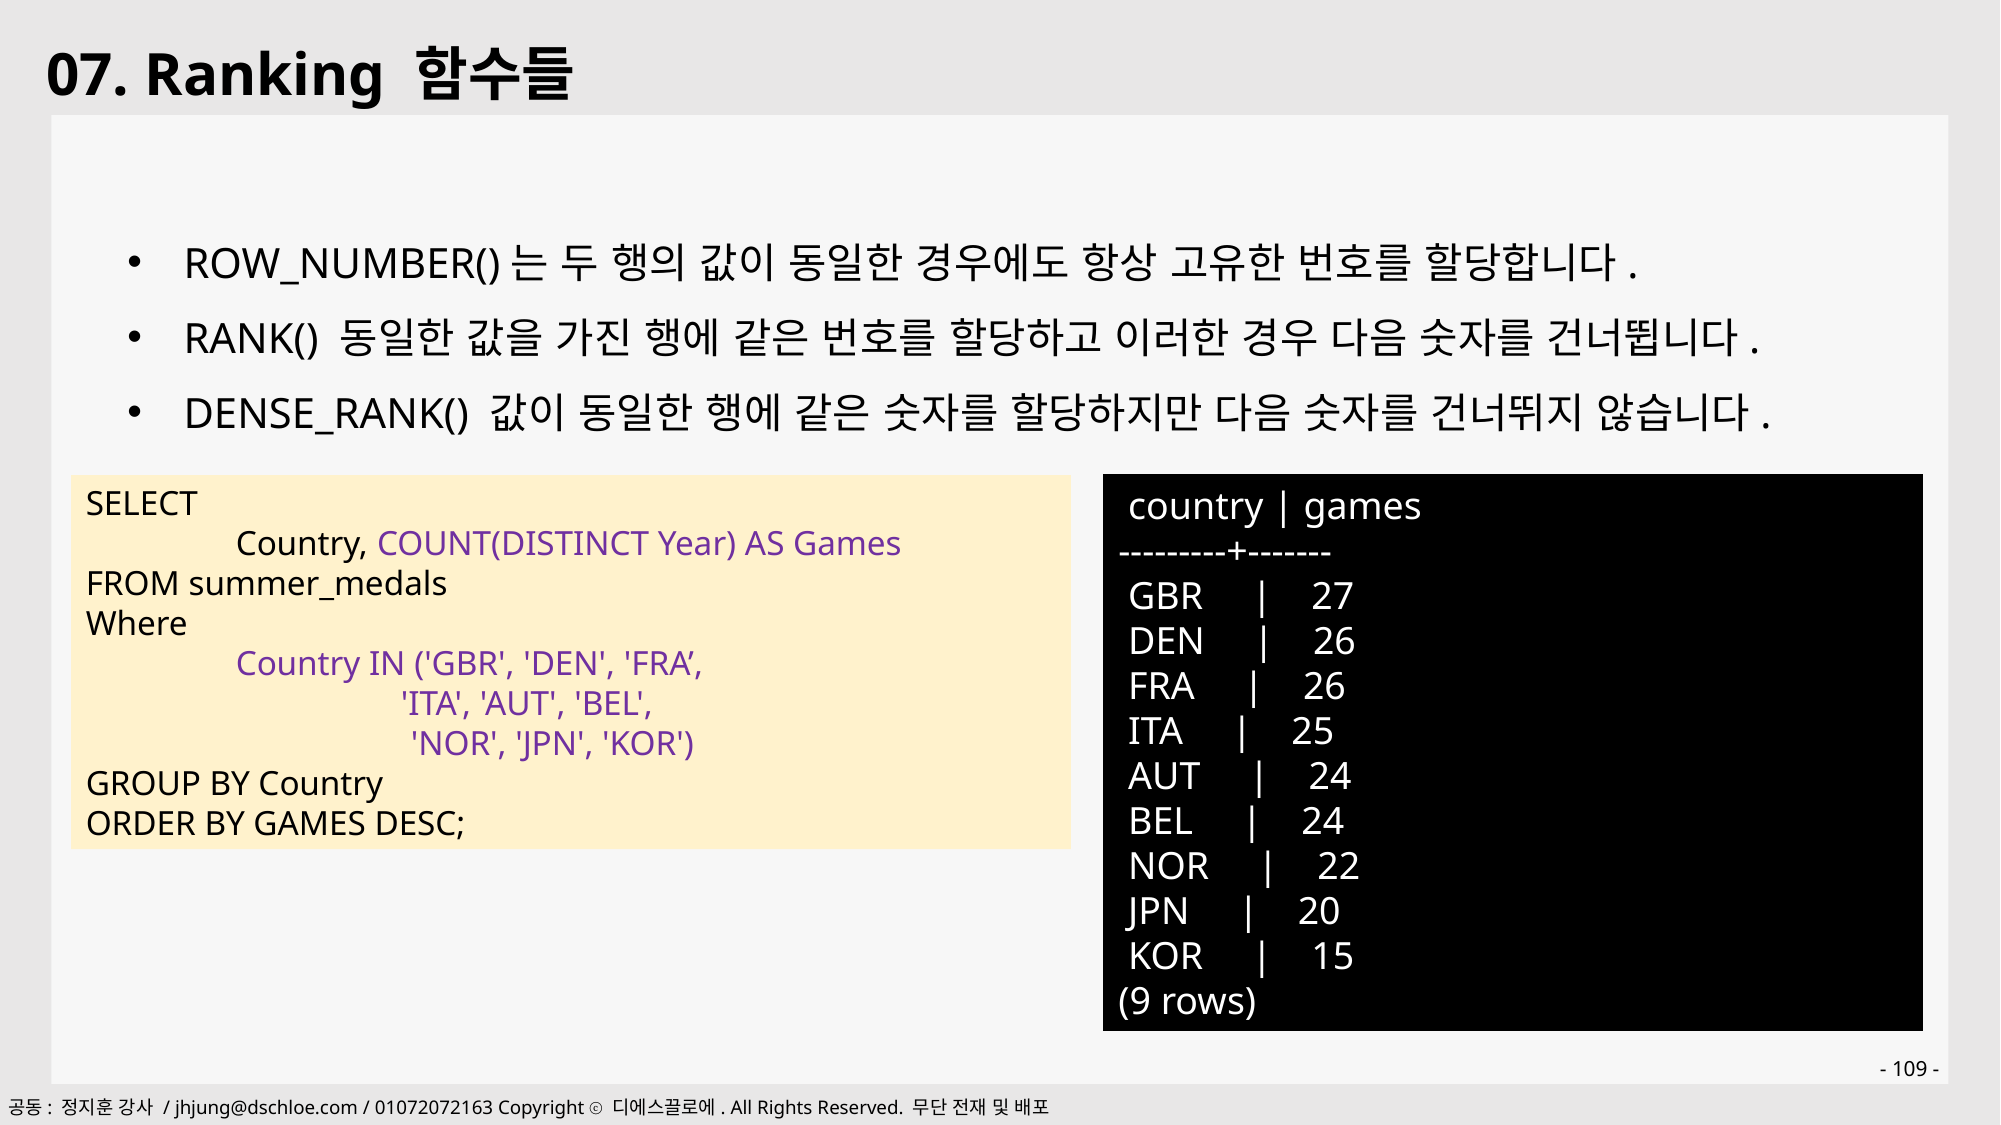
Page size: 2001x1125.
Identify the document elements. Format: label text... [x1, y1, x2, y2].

slide_number - 109 - [1504, 1039, 1955, 1100]
text_box SELECT Country, COUNT(DISTINCT Year) AS Games FROM summer_medals Where Country IN ('GBR', 'DEN', 'FRA’, 'ITA', 'AUT', 'BEL', 'NOR', 'JPN', 'KOR') GROUP BY Country ORDER BY GAMES DESC; [71, 475, 1071, 850]
text_box 07. Ranking 함수들 [31, 30, 590, 115]
text_box country | games ---------+------- GBR | 27 DEN | 26 FRA | 26 ITA | 25 AUT | 24 BEL | 24 NOR | 22 JPN | 20 KOR | 15 (9 rows) [1103, 474, 1923, 1031]
text_box ROW_NUMBER()는 두 행의 값이 동일한 경우에도 항상 고유한 번호를 할당합니다. RANK() 동일한 값을 가진 행에 같은 번호를 할당하고 이러한 경우 다음 숫자를 건너뜁니다. DENSE_RANK() 값이 동일한 행에 같은 숫자를 할당하지만 다음 숫자를 건너뛰지 않습니다. [112, 204, 1955, 444]
